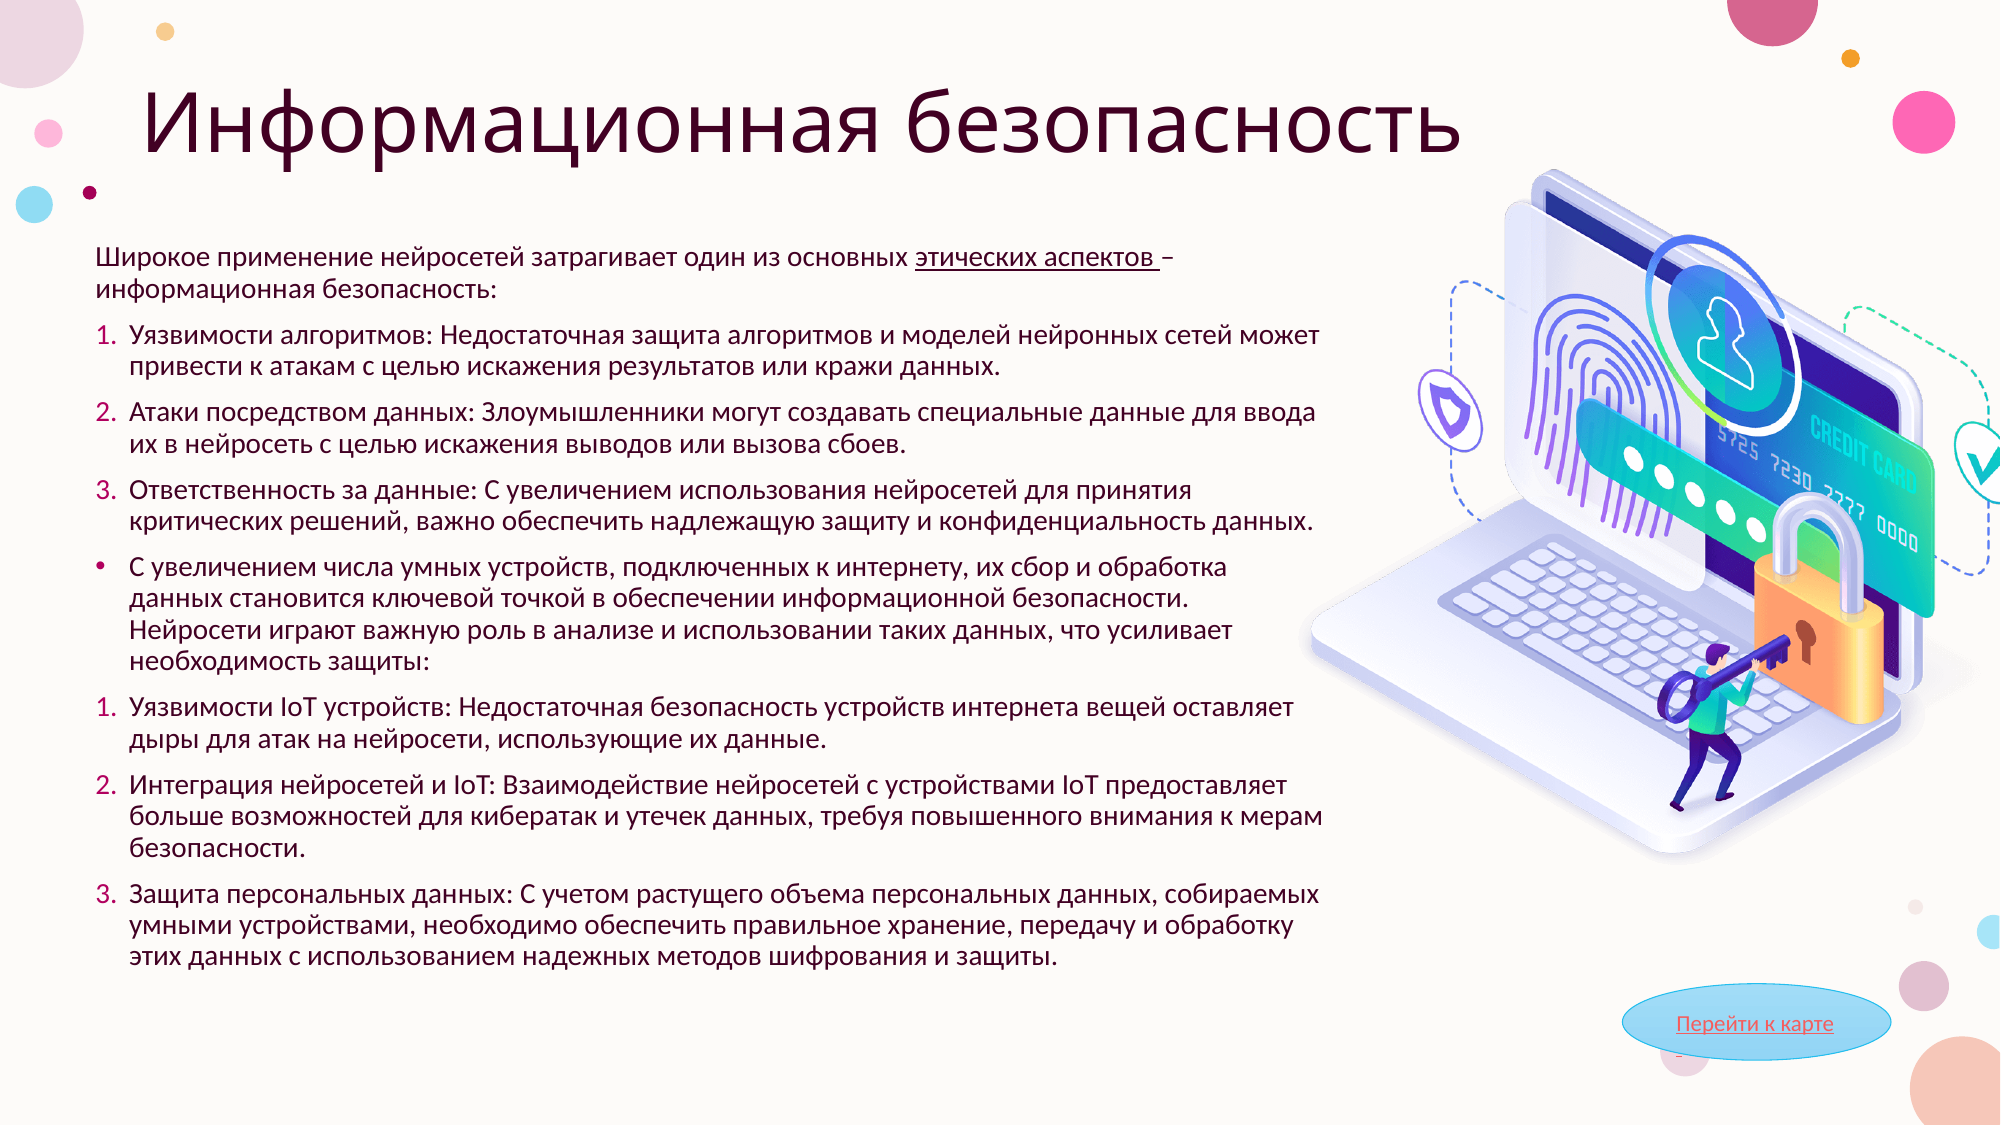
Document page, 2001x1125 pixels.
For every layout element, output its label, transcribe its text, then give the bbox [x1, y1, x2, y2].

text_box [999, 562, 1050, 613]
title Информационная безопасность [125, 16, 1875, 234]
text_box [975, 537, 1025, 588]
picture [1289, 160, 2000, 875]
text_box Перейти к карте [1621, 983, 1892, 1061]
list Широкое применение нейросетей затрагивает один из основных этических аспектов – информационная безопасность: Уязвимости алгоритмов: Недостаточная защита алгоритмов и моделей нейронных сетей может привести к атакам с целью искажения результатов или кражи данных. Атаки посредством данных: Злоумышленники могут создавать специальные данные для ввода их в нейросеть с целью искажения выводов или вызова сбоев. Ответственность за данные: С увеличением использования нейросетей для принятия критических решений, важно обеспечить надлежащую защиту и конфиденциальность данных. С увеличением числа умных устройств, подключенных к интернету, их сбор и обработка данных становится ключевой точкой в обеспечении информационной безопасности. Нейросети играют важную роль в анализе и использовании таких данных, что усиливает необходимость защиты: Уязвимости IoT устройств: Недостаточная безопасность устройств интернета вещей оставляет дыры для атак на нейросети, использующие их данные. Интеграция нейросетей и IoT: Взаимодействие нейросетей с устройствами IoT предоставляет больше возможностей для кибератак и утечек данных, требуя повышенного внимания к мерам безопасности. Защита персональных данных: С учетом растущего объема персональных данных, собираемых умными устройствами, необходимо обеспечить правильное хранение, передачу и обработку этих данных с использованием надежных методов шифрования и защиты. [80, 234, 1340, 1022]
